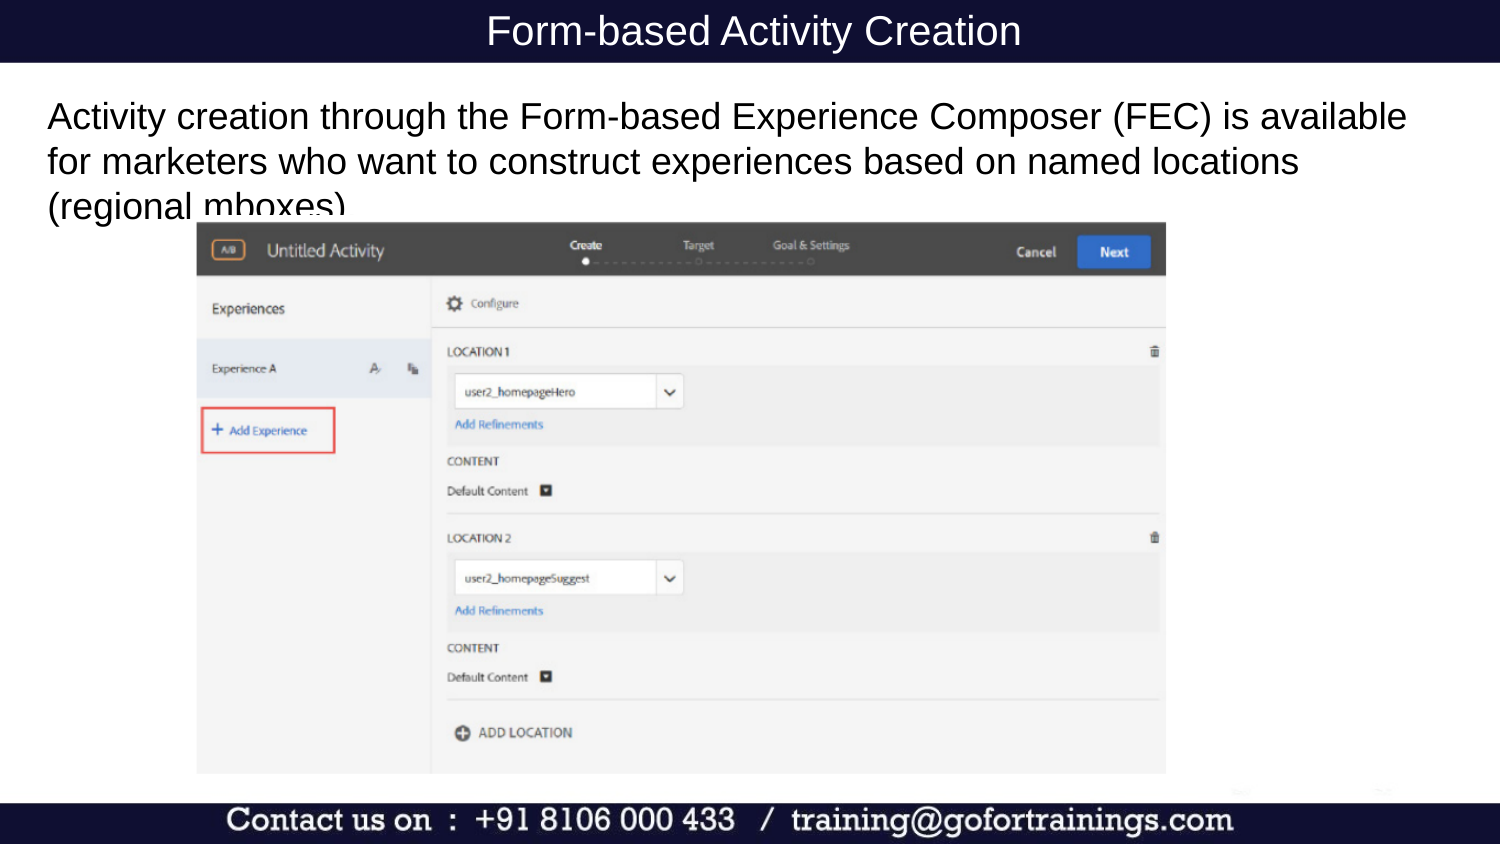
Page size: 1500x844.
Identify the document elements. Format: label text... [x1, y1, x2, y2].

text_box Activity creation through the Form-based Experience Composer (FEC) is available for marketers who want to construct experiences based on named locations (regional mboxes). [32, 84, 1468, 235]
picture [0, 0, 1500, 844]
text_box Form-based Activity Creation [471, 0, 1222, 61]
